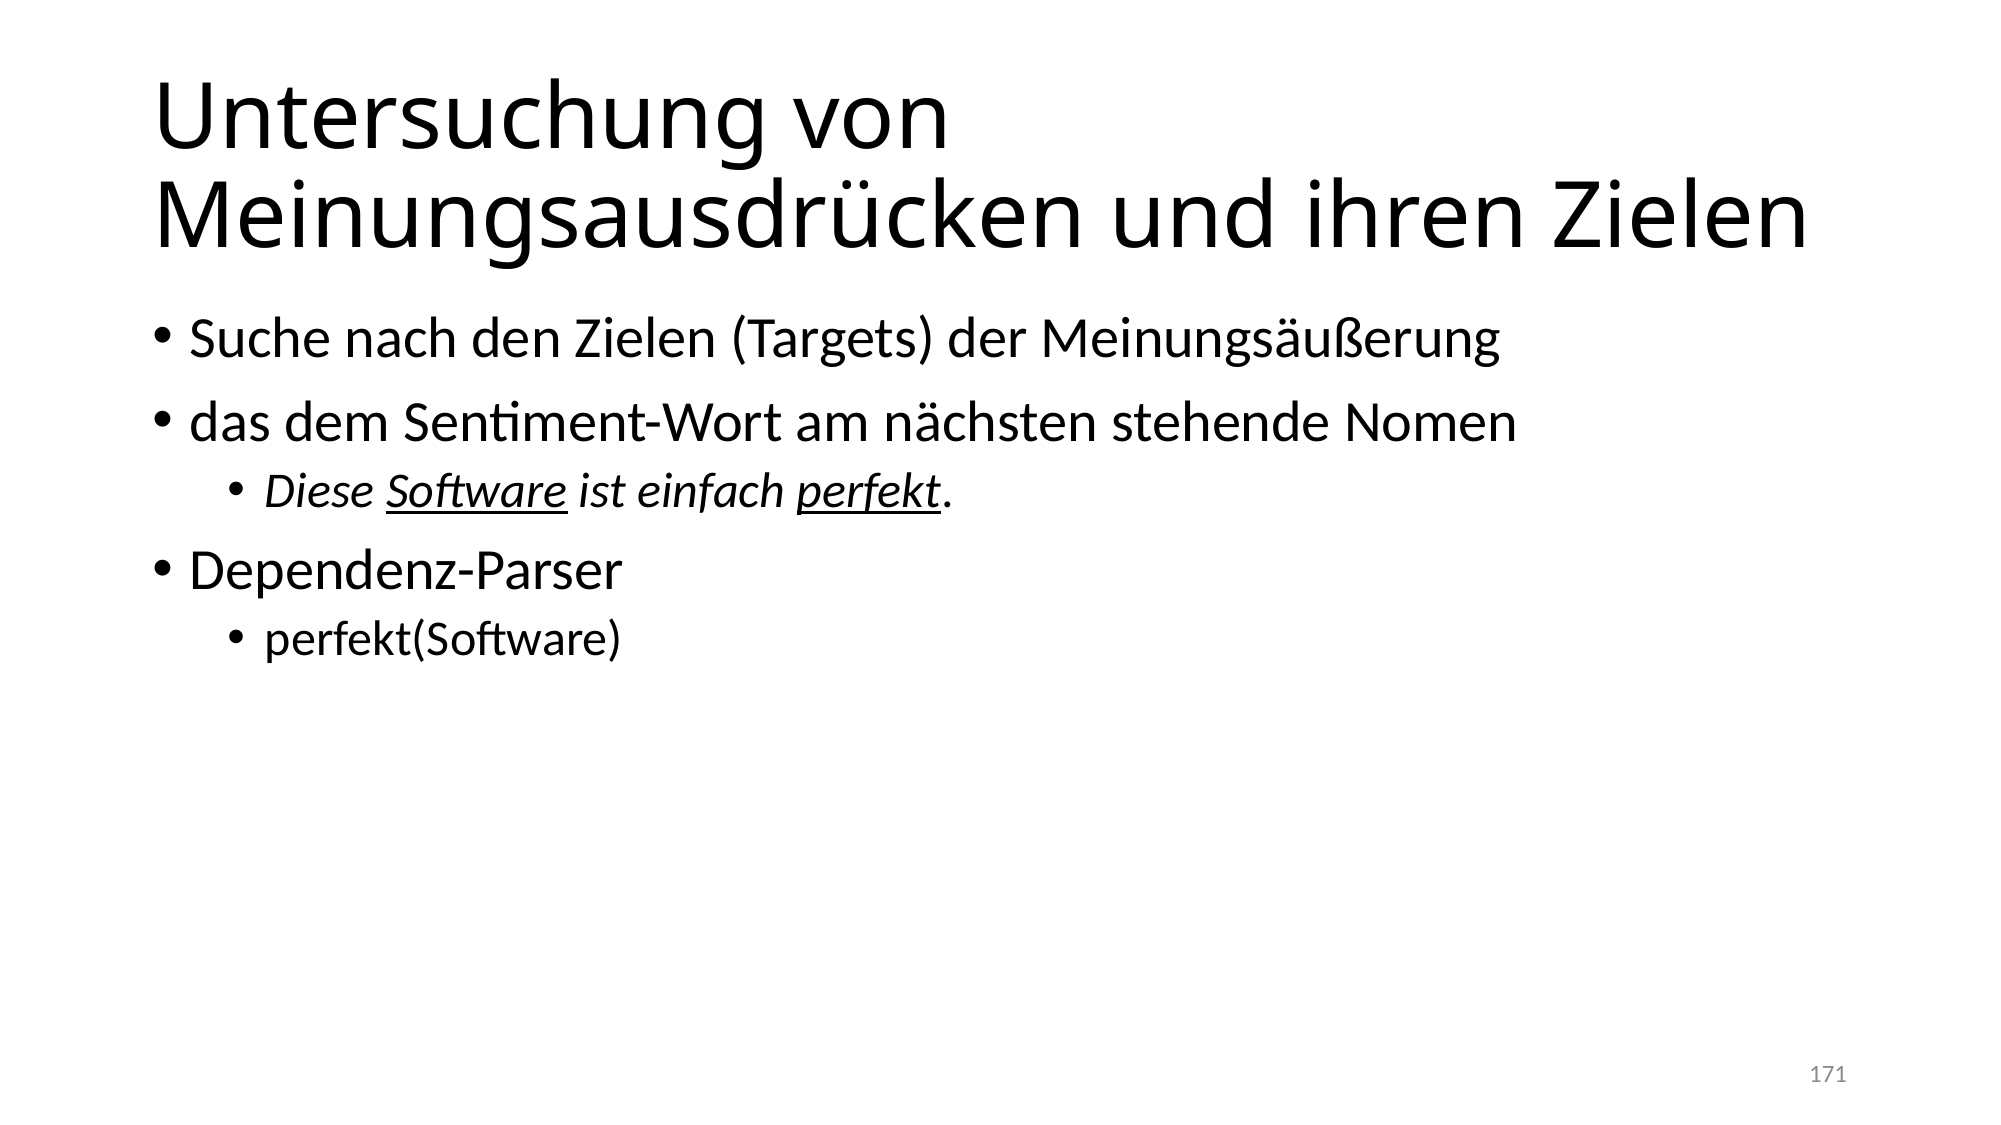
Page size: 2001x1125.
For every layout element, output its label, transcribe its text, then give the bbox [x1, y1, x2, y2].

title Untersuchung von Meinungsausdrücken und ihren Zielen [137, 59, 1863, 278]
list Suche nach den Zielen (Targets) der Meinungsäußerung das dem Sentiment-Wort am nächsten stehende Nomen Diese Software ist einfach perfekt. Dependenz-Parser perfekt(Software) [137, 299, 1863, 1014]
slide_number 171 [1412, 1042, 1863, 1103]
